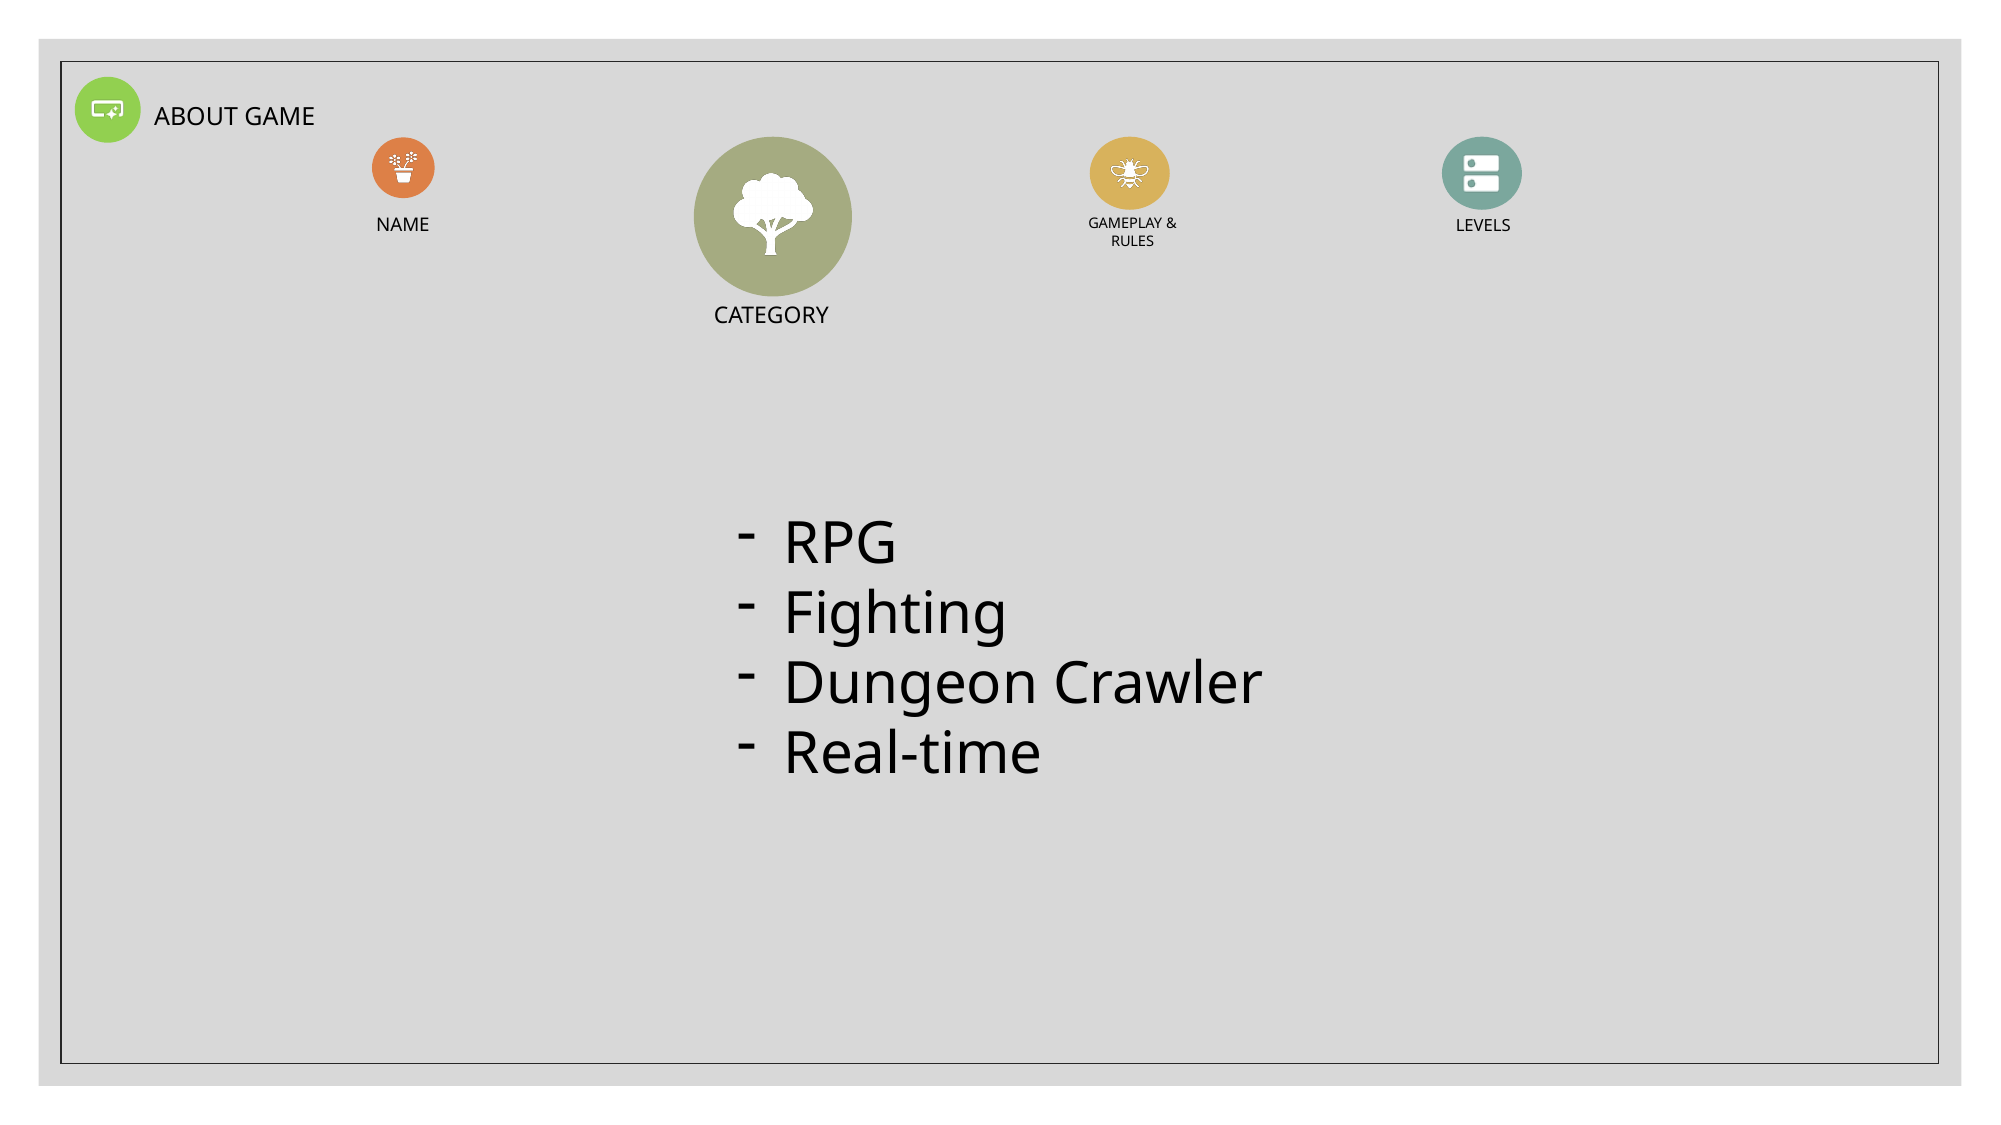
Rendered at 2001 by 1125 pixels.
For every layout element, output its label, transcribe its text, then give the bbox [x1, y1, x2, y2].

text_box RPG Fighting Dungeon Crawler Real-time [722, 507, 1278, 792]
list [74, 71, 411, 202]
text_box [142, 136, 1858, 498]
